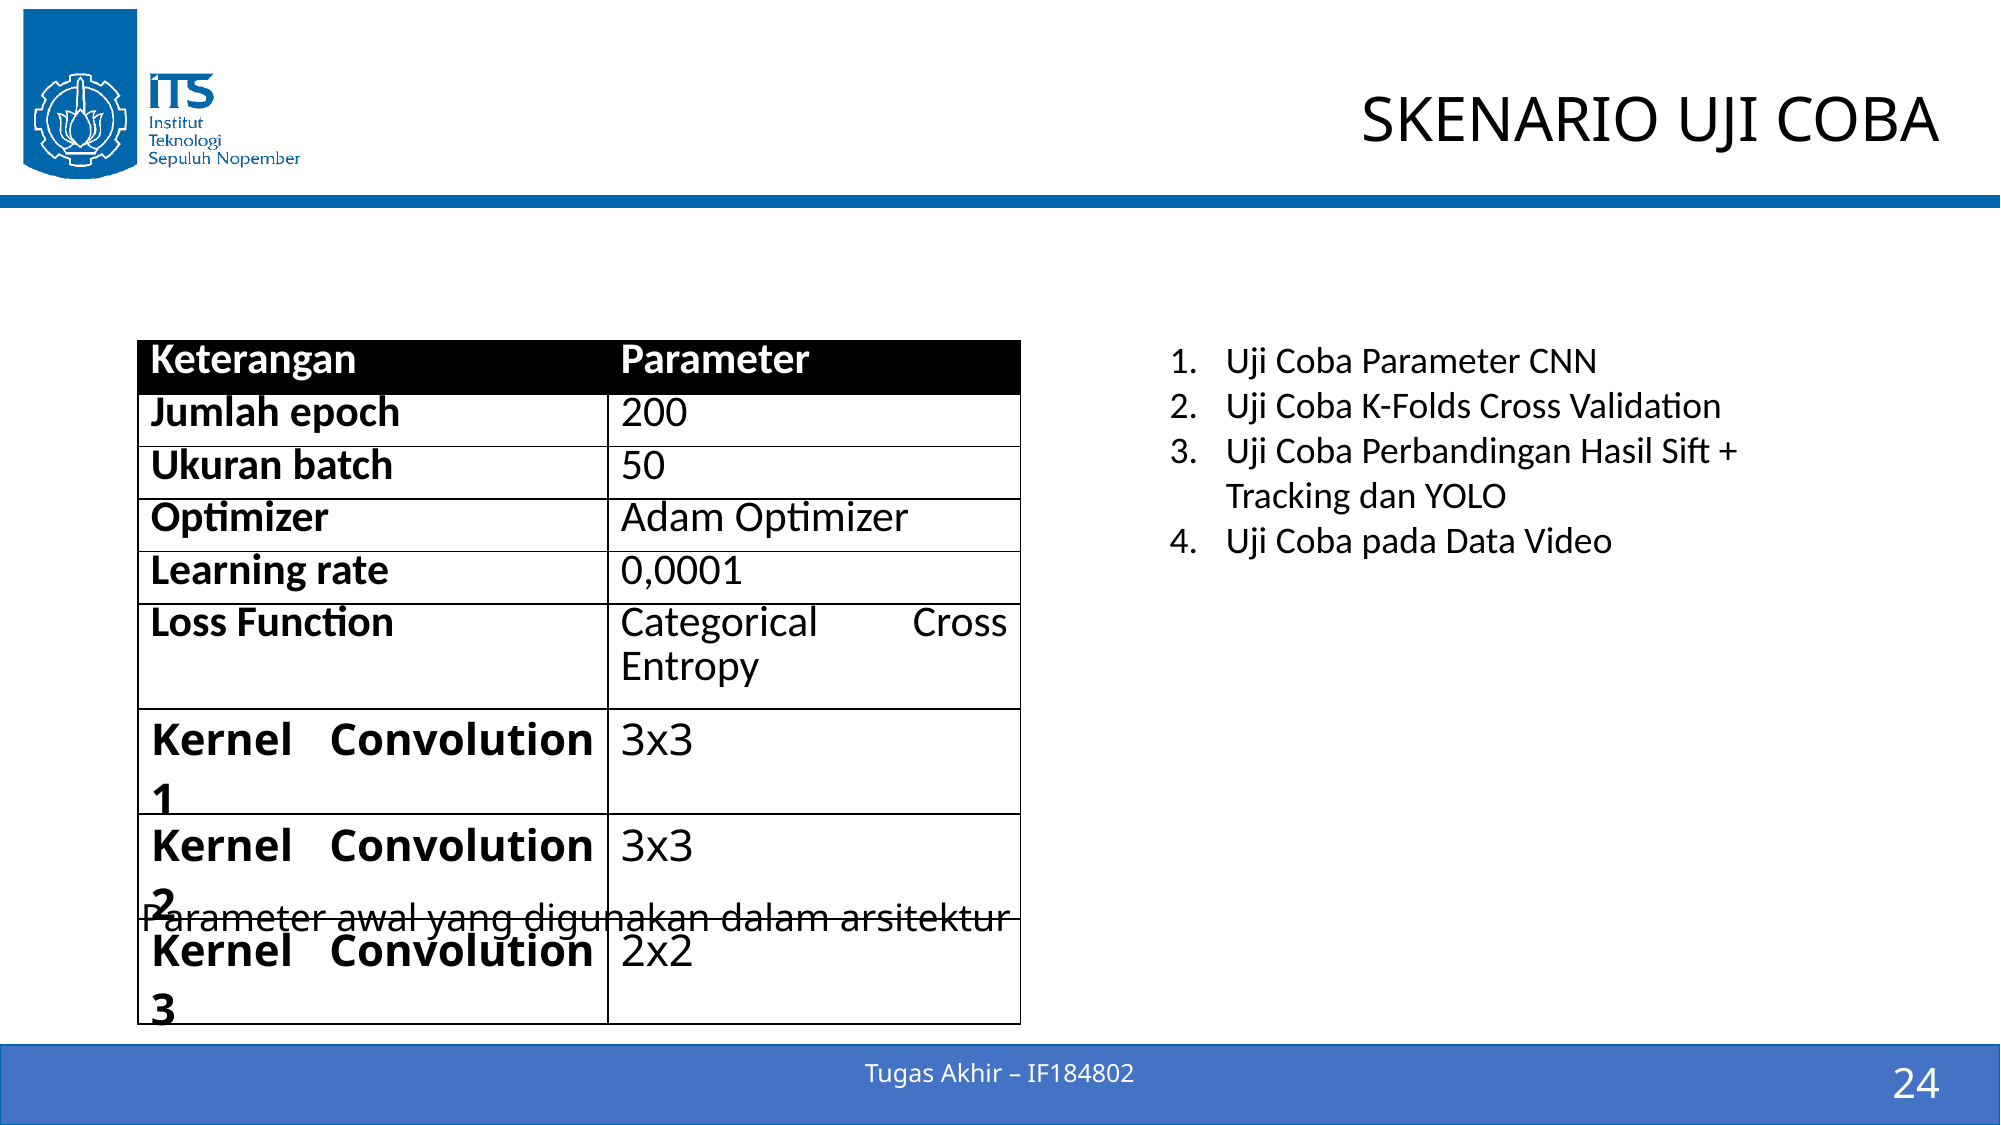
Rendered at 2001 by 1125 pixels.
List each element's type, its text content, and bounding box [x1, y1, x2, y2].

text_box Uji Coba Parameter CNN Uji Coba K-Folds Cross Validation Uji Coba Perbandingan Hasil Sift + Tracking dan YOLO Uji Coba pada Data Video [1154, 328, 1856, 568]
table_cell 50 [609, 447, 1020, 498]
table_cell Kernel Convolution 1 [139, 710, 607, 813]
table_cell Learning rate [139, 552, 607, 603]
title SKENARIO UJI COBA [308, 35, 1956, 161]
slide_number 24 [1505, 1055, 1956, 1116]
table_header Keterangan [139, 342, 607, 393]
table_header Parameter [609, 342, 1020, 393]
table_cell 3x3 [609, 710, 1020, 813]
text_box Parameter awal yang digunakan dalam arsitektur [126, 886, 1027, 947]
table_cell Categorical Cross Entropy [609, 605, 1020, 708]
table_cell Jumlah epoch [139, 395, 607, 446]
table_cell Kernel Convolution 2 [139, 815, 607, 886]
table_cell Kernel Convolution 3 [139, 947, 607, 1023]
footer Tugas Akhir – IF184802 [662, 1042, 1338, 1103]
text_box [0, 1044, 2000, 1125]
table_cell 0,0001 [609, 552, 1020, 603]
table_cell Adam Optimizer [609, 500, 1020, 551]
table_cell Ukuran batch [139, 447, 607, 498]
picture [13, 0, 308, 189]
table_cell 200 [609, 395, 1020, 446]
table_cell Optimizer [139, 500, 607, 551]
table_cell 3x3 [609, 815, 1020, 886]
table_cell 2x2 [609, 947, 1020, 1023]
table_cell Loss Function [139, 605, 607, 708]
